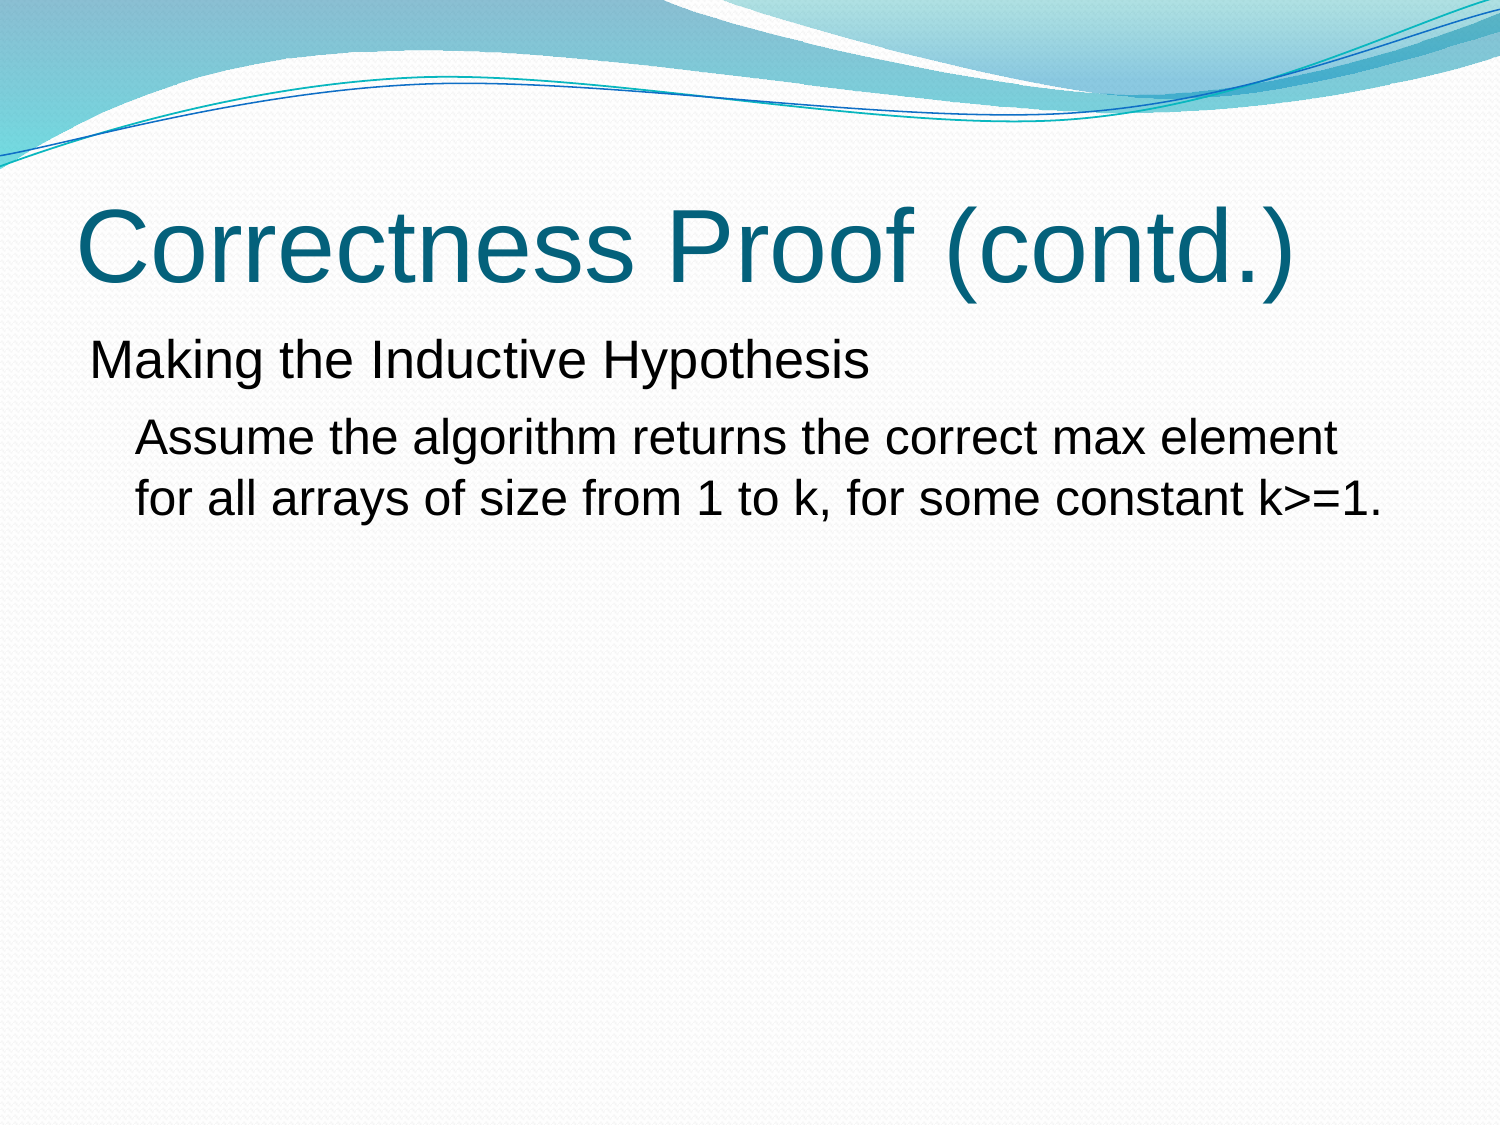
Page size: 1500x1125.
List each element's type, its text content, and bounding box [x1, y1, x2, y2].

list Making the Inductive Hypothesis Assume the algorithm returns the correct max element for all arrays of size from 1 to k, for some constant k>=1. [75, 317, 1425, 1038]
title Correctness Proof (contd.) [75, 115, 1425, 303]
